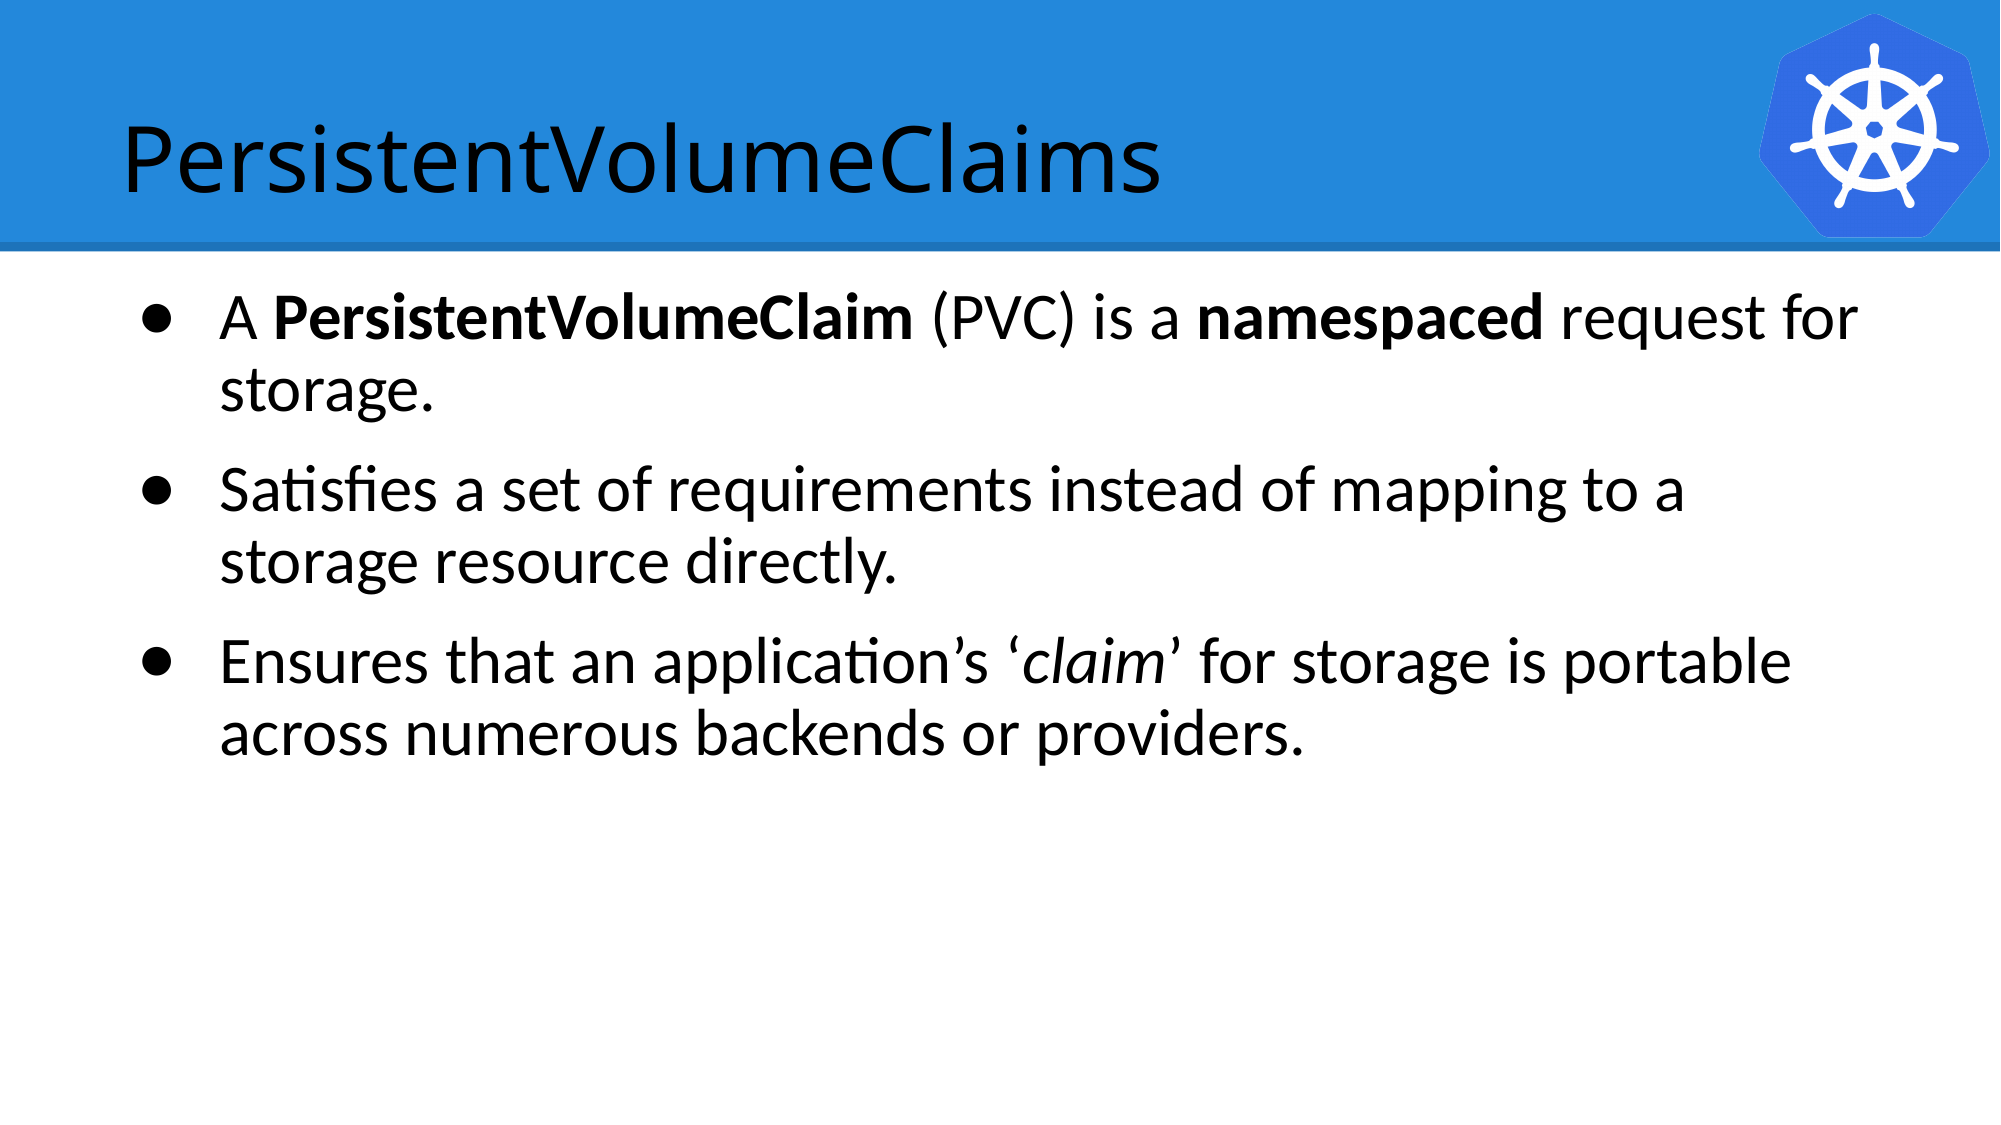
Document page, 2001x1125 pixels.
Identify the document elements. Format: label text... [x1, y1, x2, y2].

picture [1758, 9, 1991, 242]
title PersistentVolumeClaims [99, 45, 1900, 233]
list A PersistentVolumeClaim (PVC) is a namespaced request for storage. Satisfies a set of requirements instead of mapping to a storage resource directly. Ensures that an application’s ‘claim’ for storage is portable across numerous backends or providers. [99, 262, 1900, 1078]
